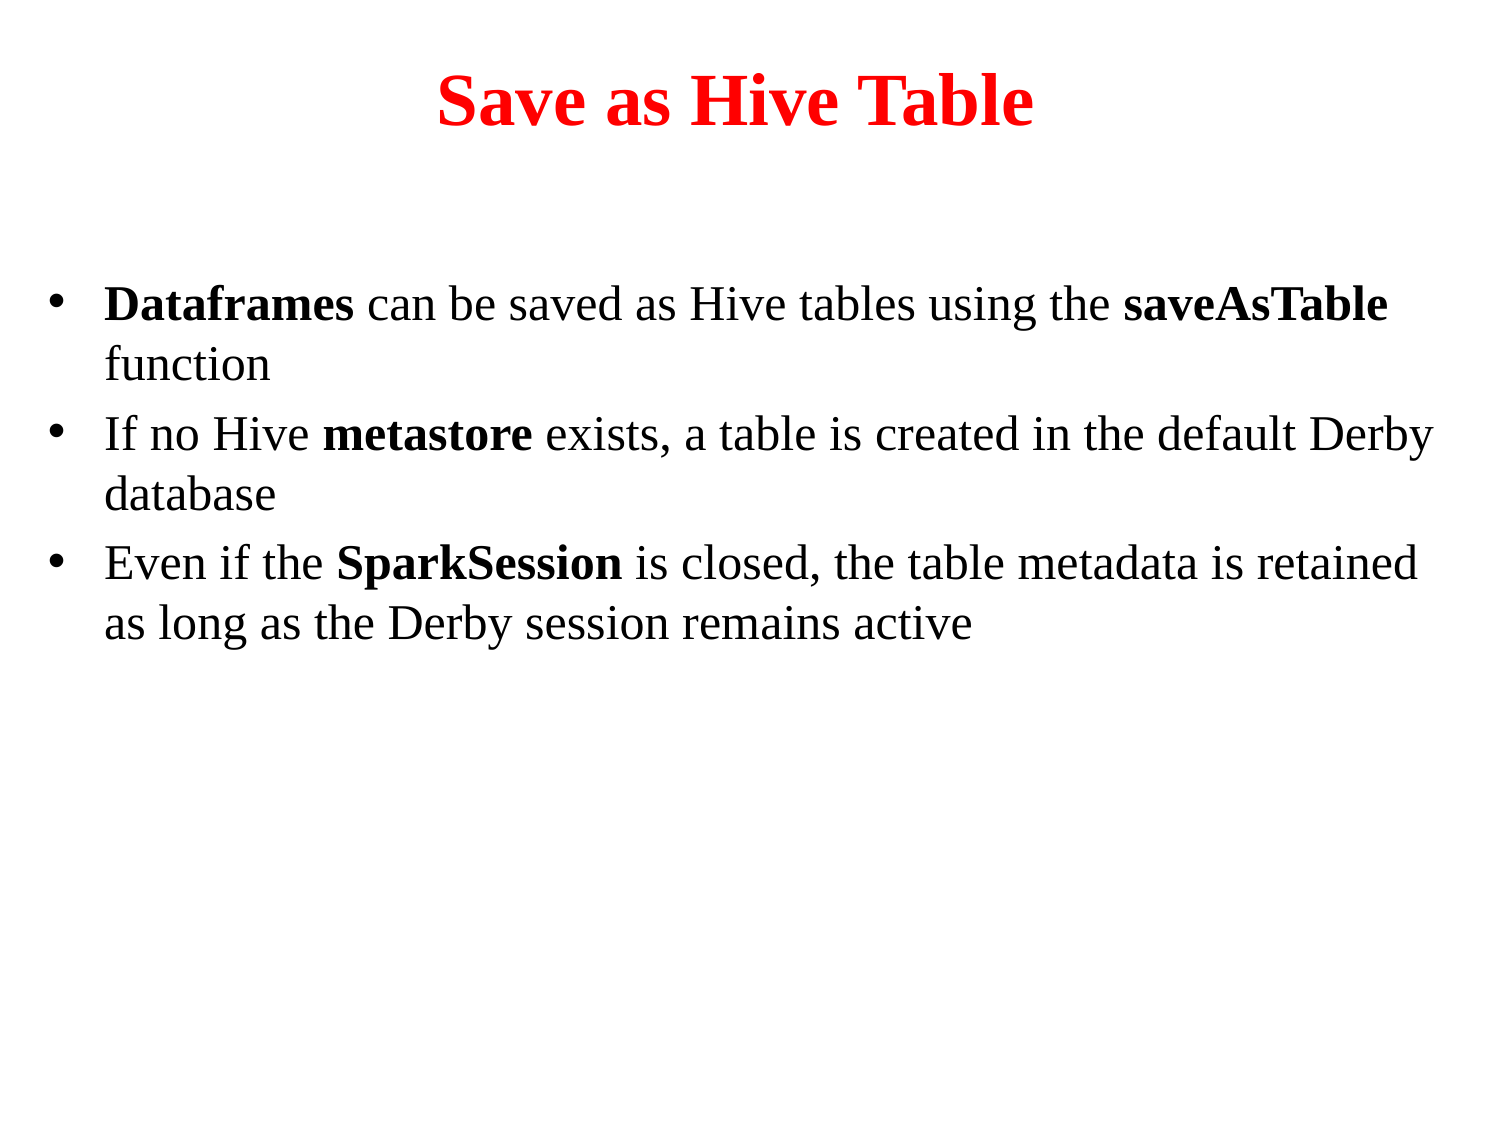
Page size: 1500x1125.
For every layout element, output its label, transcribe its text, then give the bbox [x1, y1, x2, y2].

list Dataframes can be saved as Hive tables using the saveAsTable function If no Hive metastore exists, a table is created in the default Derby database Even if the SparkSession is closed, the table metadata is retained as long as the Derby session remains active [32, 262, 1471, 1005]
title Save as Hive Table [60, 16, 1411, 176]
